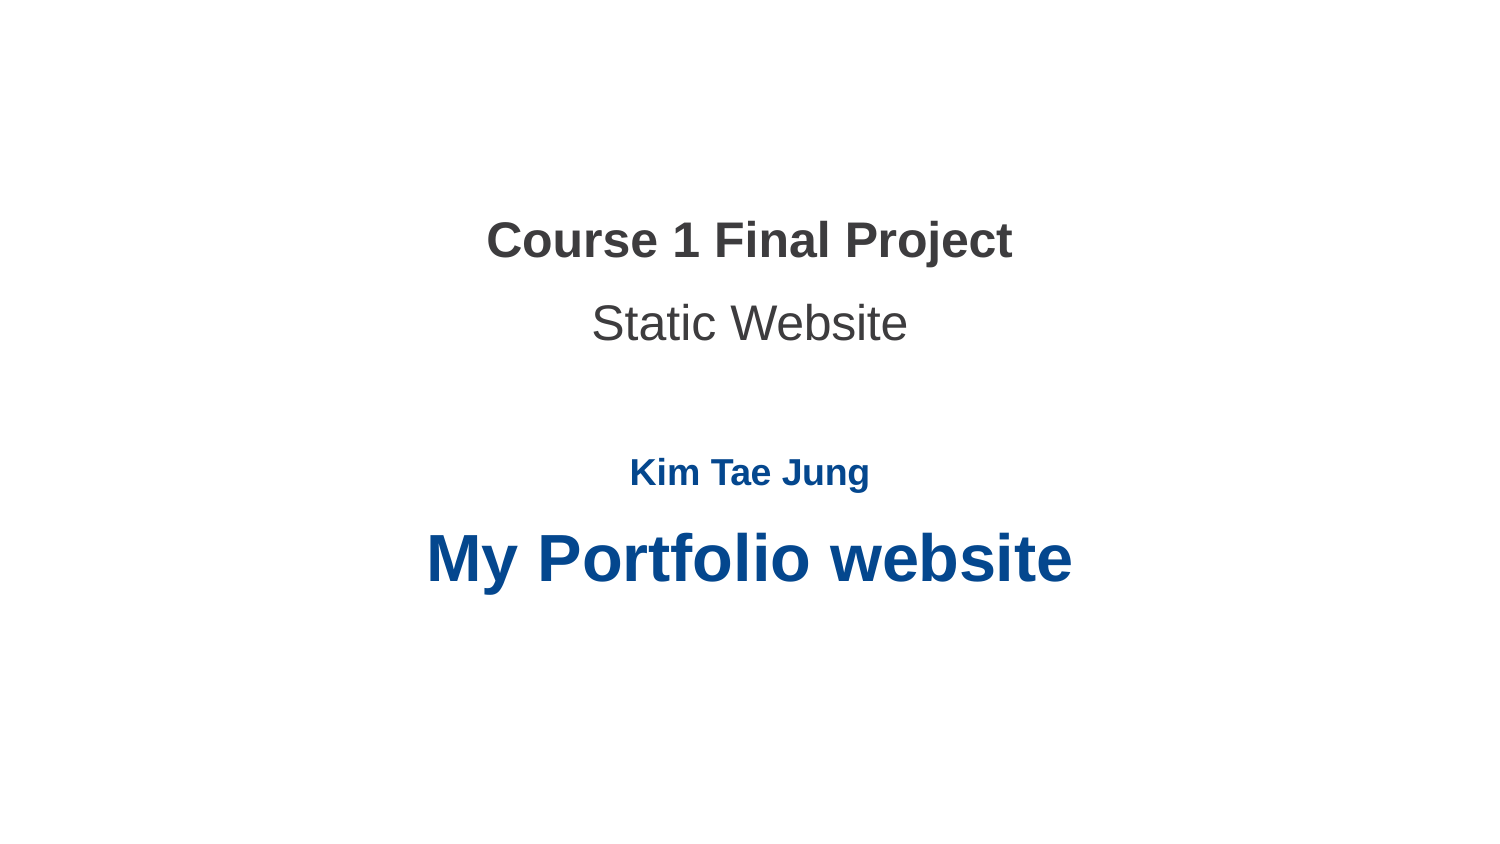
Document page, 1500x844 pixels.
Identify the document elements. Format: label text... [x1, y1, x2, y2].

title Course 1 Final Project [484, 205, 1016, 349]
list Static Website Kim Tae Jung My Portfolio website [424, 288, 1076, 766]
